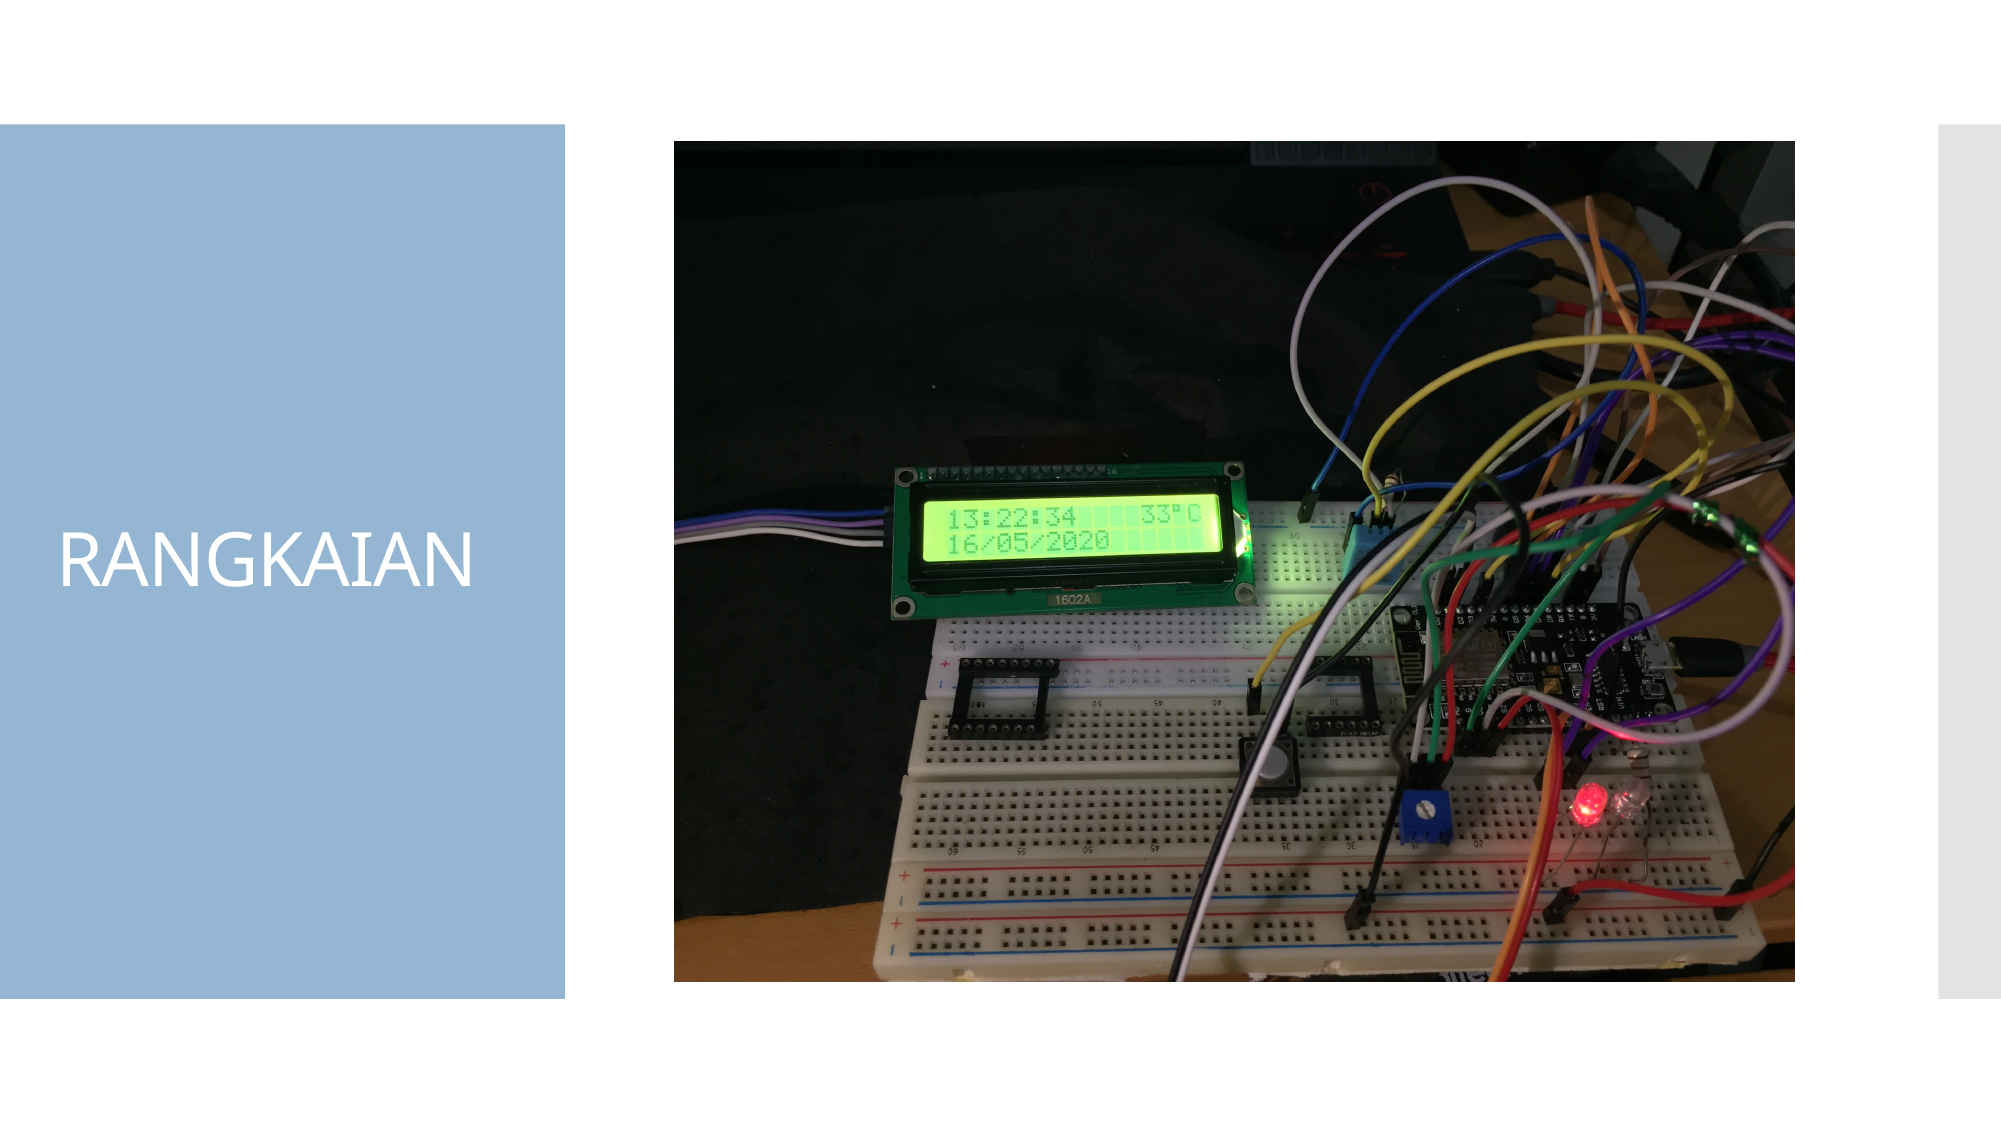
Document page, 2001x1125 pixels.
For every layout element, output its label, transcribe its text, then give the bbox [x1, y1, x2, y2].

title RANGKAIAN [41, 184, 525, 940]
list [674, 141, 1795, 982]
